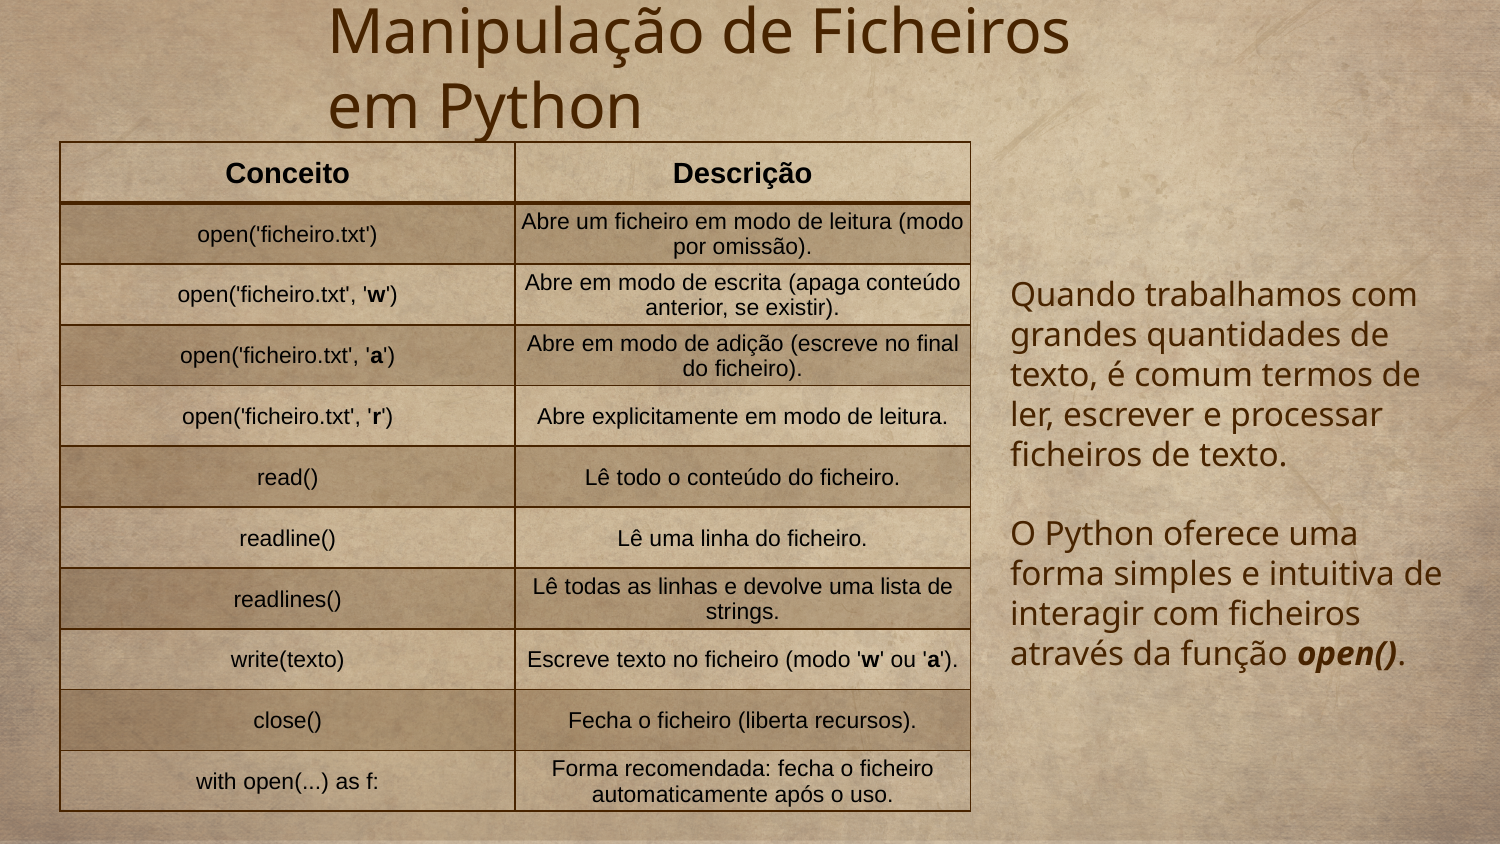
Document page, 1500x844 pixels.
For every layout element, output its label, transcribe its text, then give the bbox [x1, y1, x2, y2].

table_cell close() [61, 690, 514, 750]
table_cell open('ficheiro.txt', 'w') [61, 265, 514, 324]
picture [0, 0, 1500, 844]
table_cell Abre explicitamente em modo de leitura. [516, 386, 970, 445]
table_cell Abre um ficheiro em modo de leitura (modo por omissão). [516, 205, 970, 263]
table_cell Lê todo o conteúdo do ficheiro. [516, 447, 970, 506]
table_cell Fecha o ficheiro (liberta recursos). [516, 690, 970, 750]
table_cell with open(...) as f: [61, 751, 514, 810]
table_cell open('ficheiro.txt', 'r') [61, 386, 514, 445]
table_cell Abre em modo de escrita (apaga conteúdo anterior, se existir). [516, 265, 970, 324]
table_header Descrição [516, 143, 970, 201]
table_header Conceito [61, 143, 514, 201]
table_cell read() [61, 447, 514, 506]
table_cell Lê todas as linhas e devolve uma lista de strings. [516, 569, 970, 628]
table_cell readline() [61, 508, 514, 567]
table_cell open('ficheiro.txt') [61, 205, 514, 263]
text_box Manipulação de Ficheiros em Python [312, 22, 1188, 110]
table_cell open('ficheiro.txt', 'a') [61, 326, 514, 385]
table_cell readlines() [61, 569, 514, 628]
table_cell Forma recomendada: fecha o ficheiro automaticamente após o uso. [516, 751, 970, 810]
subtitle Quando trabalhamos com grandes quantidades de texto, é comum termos de ler, escrever e processar ficheiros de texto. O Python oferece uma forma simples e intuitiva de interagir com ficheiros através da função open(). [995, 258, 1473, 701]
table_cell Escreve texto no ficheiro (modo 'w' ou 'a'). [516, 630, 970, 689]
table_cell Lê uma linha do ficheiro. [516, 508, 970, 567]
table_cell Abre em modo de adição (escreve no final do ficheiro). [516, 326, 970, 385]
table_cell write(texto) [61, 630, 514, 689]
